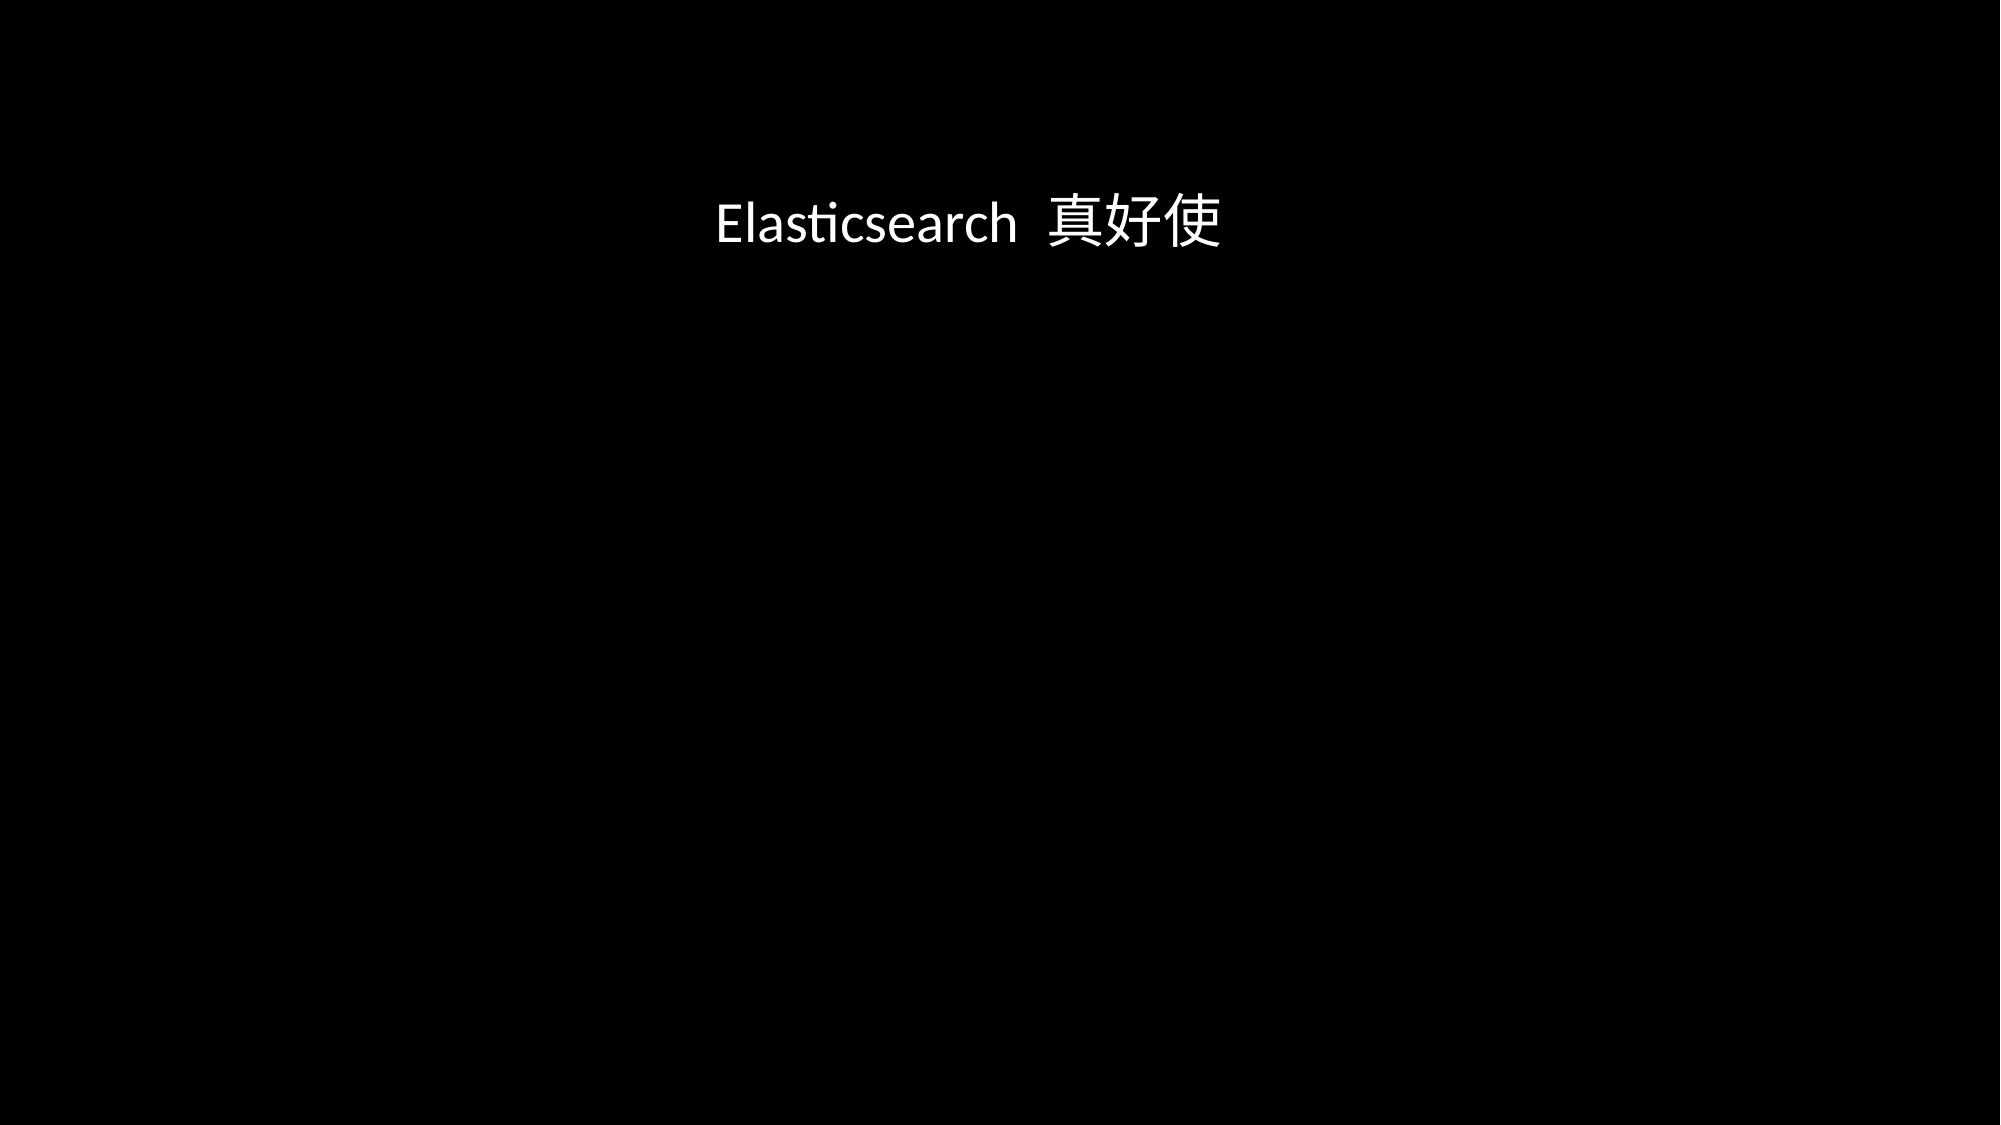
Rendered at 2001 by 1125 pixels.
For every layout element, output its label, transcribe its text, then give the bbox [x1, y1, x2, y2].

text_box Elasticsearch 真好使 [701, 176, 1509, 262]
